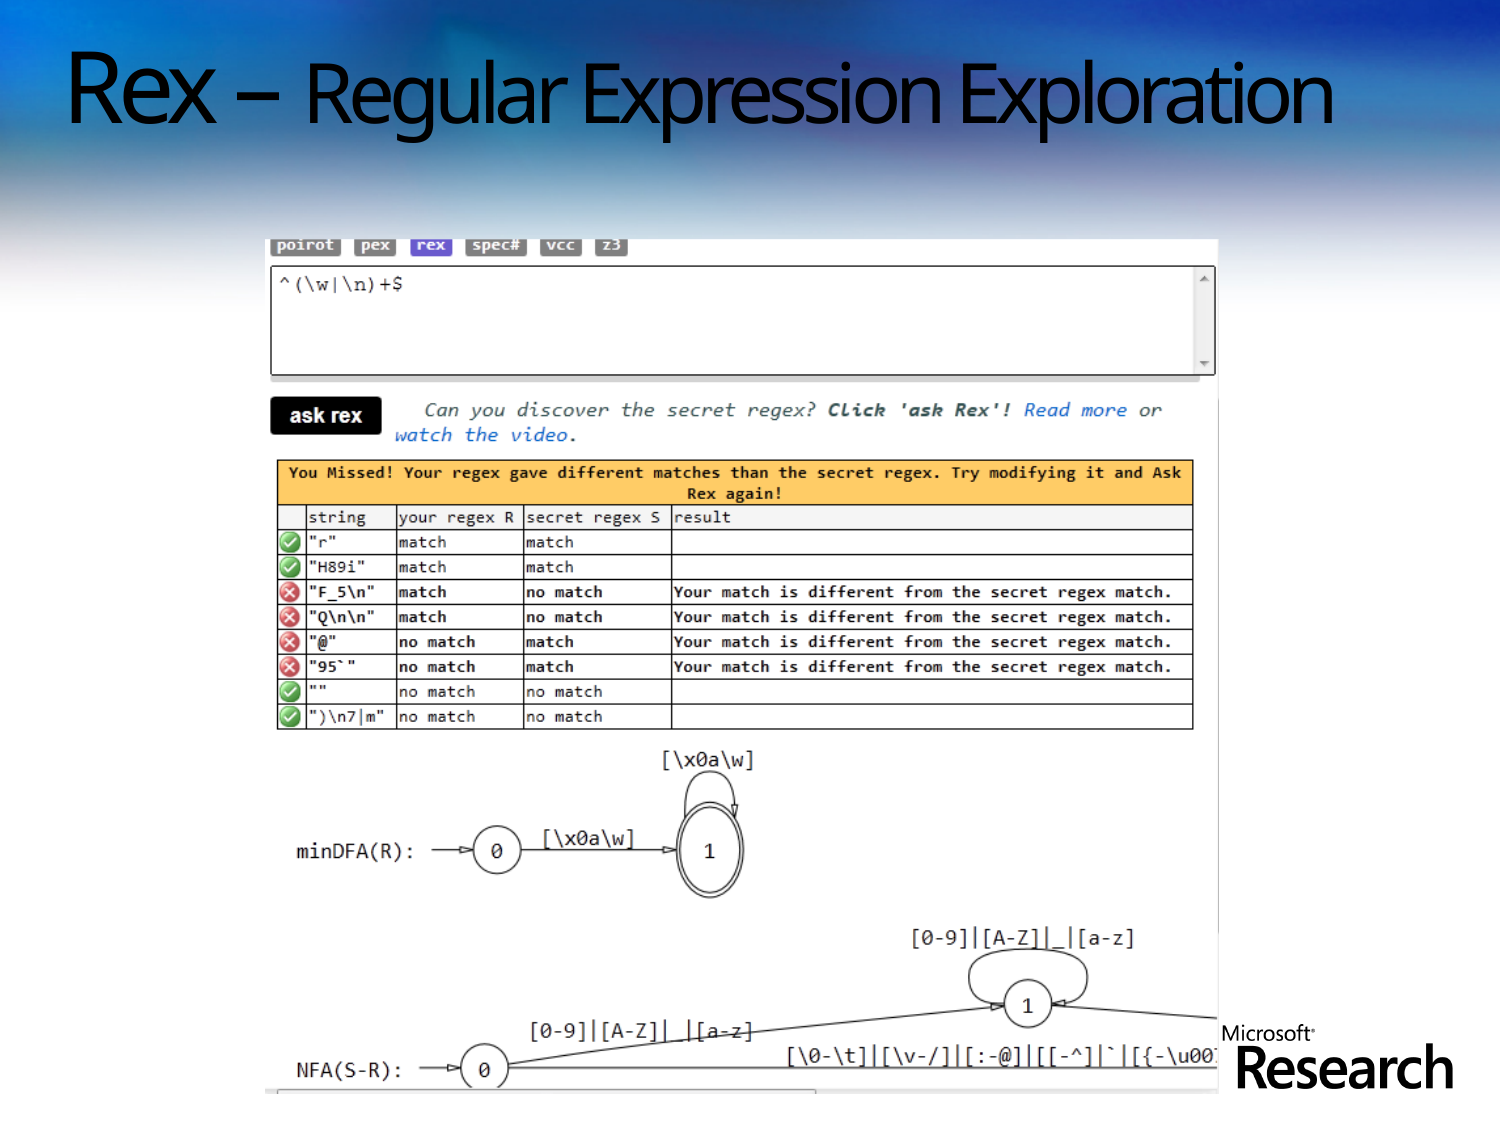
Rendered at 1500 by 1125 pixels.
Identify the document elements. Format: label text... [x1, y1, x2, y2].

title Rex – Regular Expression Exploration [62, 37, 1438, 148]
picture [0, 0, 1500, 1125]
